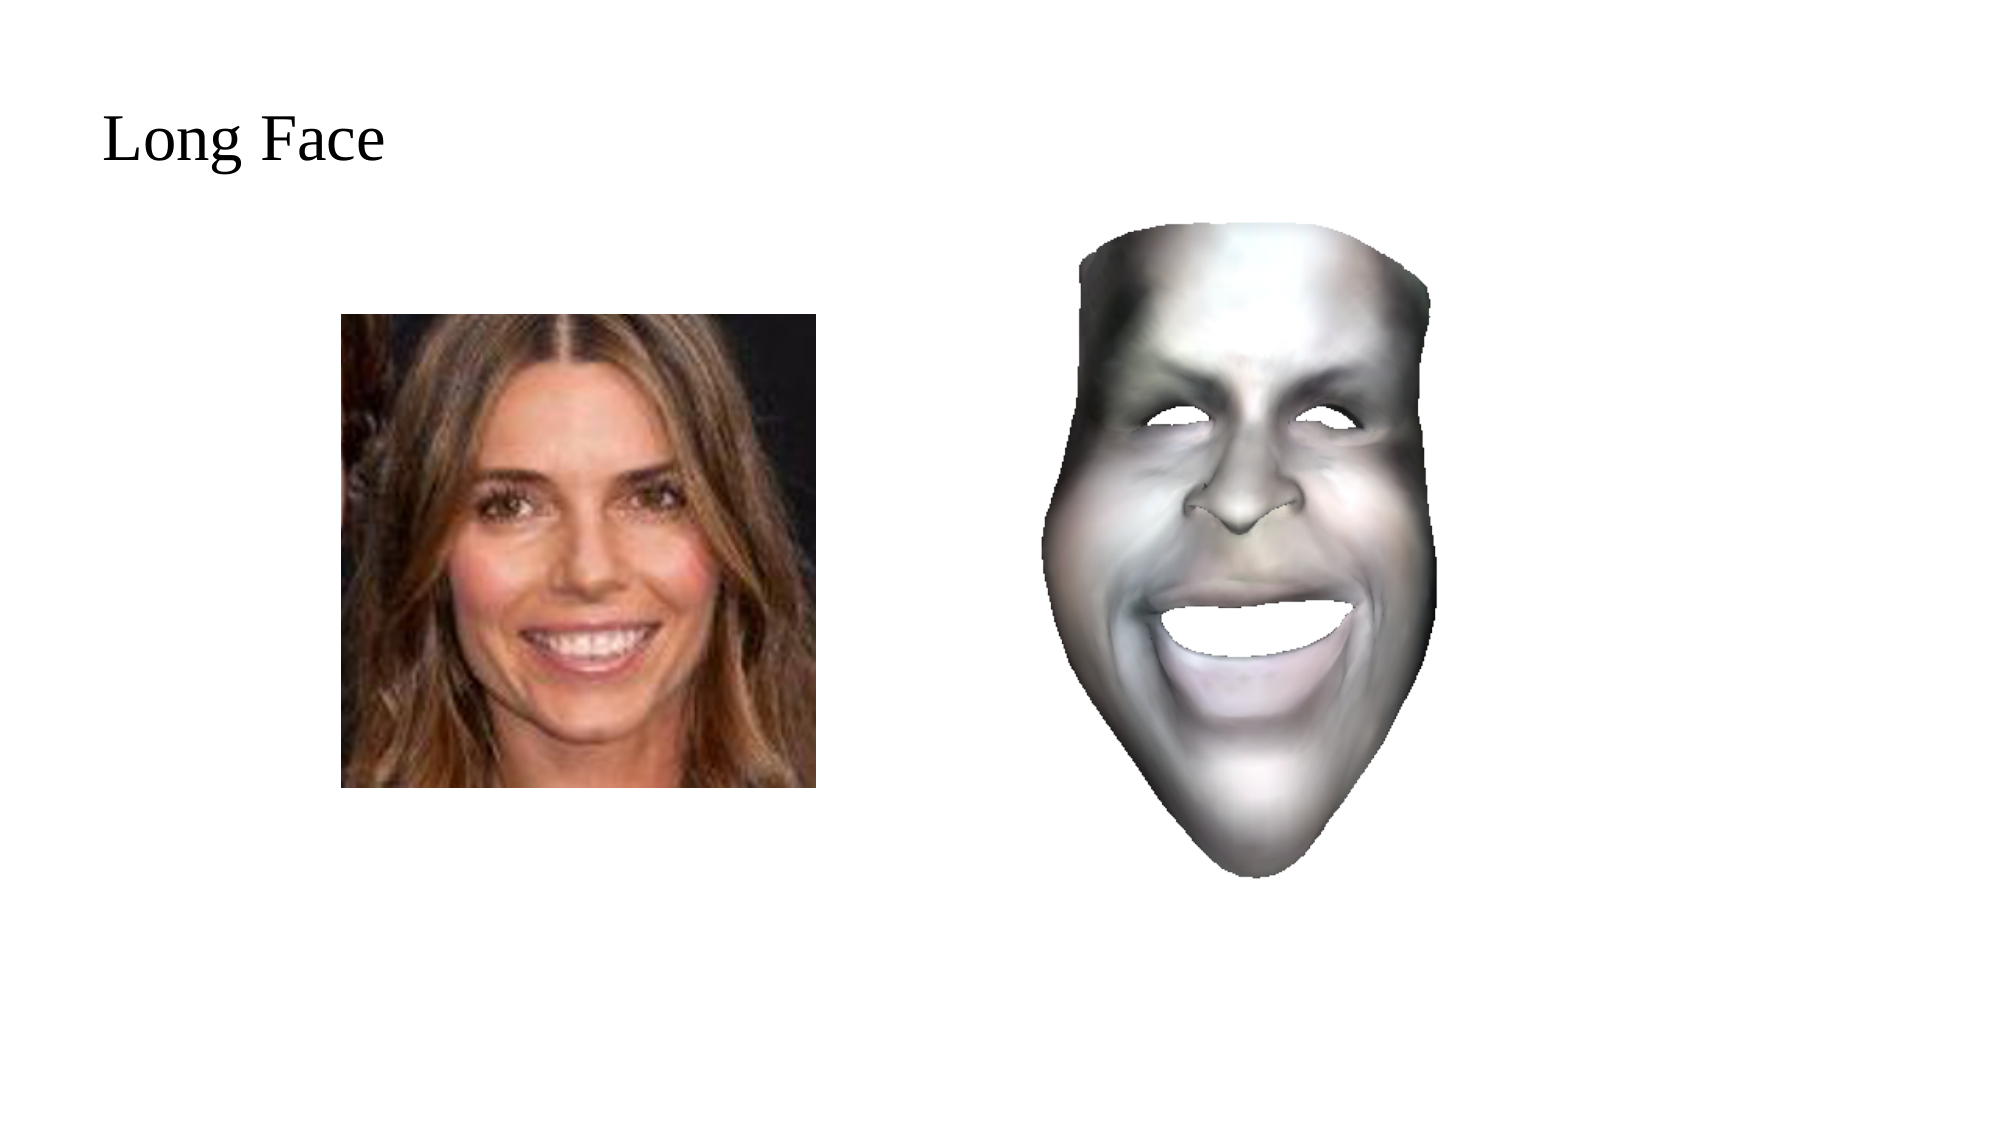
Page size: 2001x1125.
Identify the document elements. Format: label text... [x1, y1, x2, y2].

picture [940, 71, 1553, 1054]
picture [341, 314, 816, 788]
text_box Long Face [87, 86, 749, 181]
